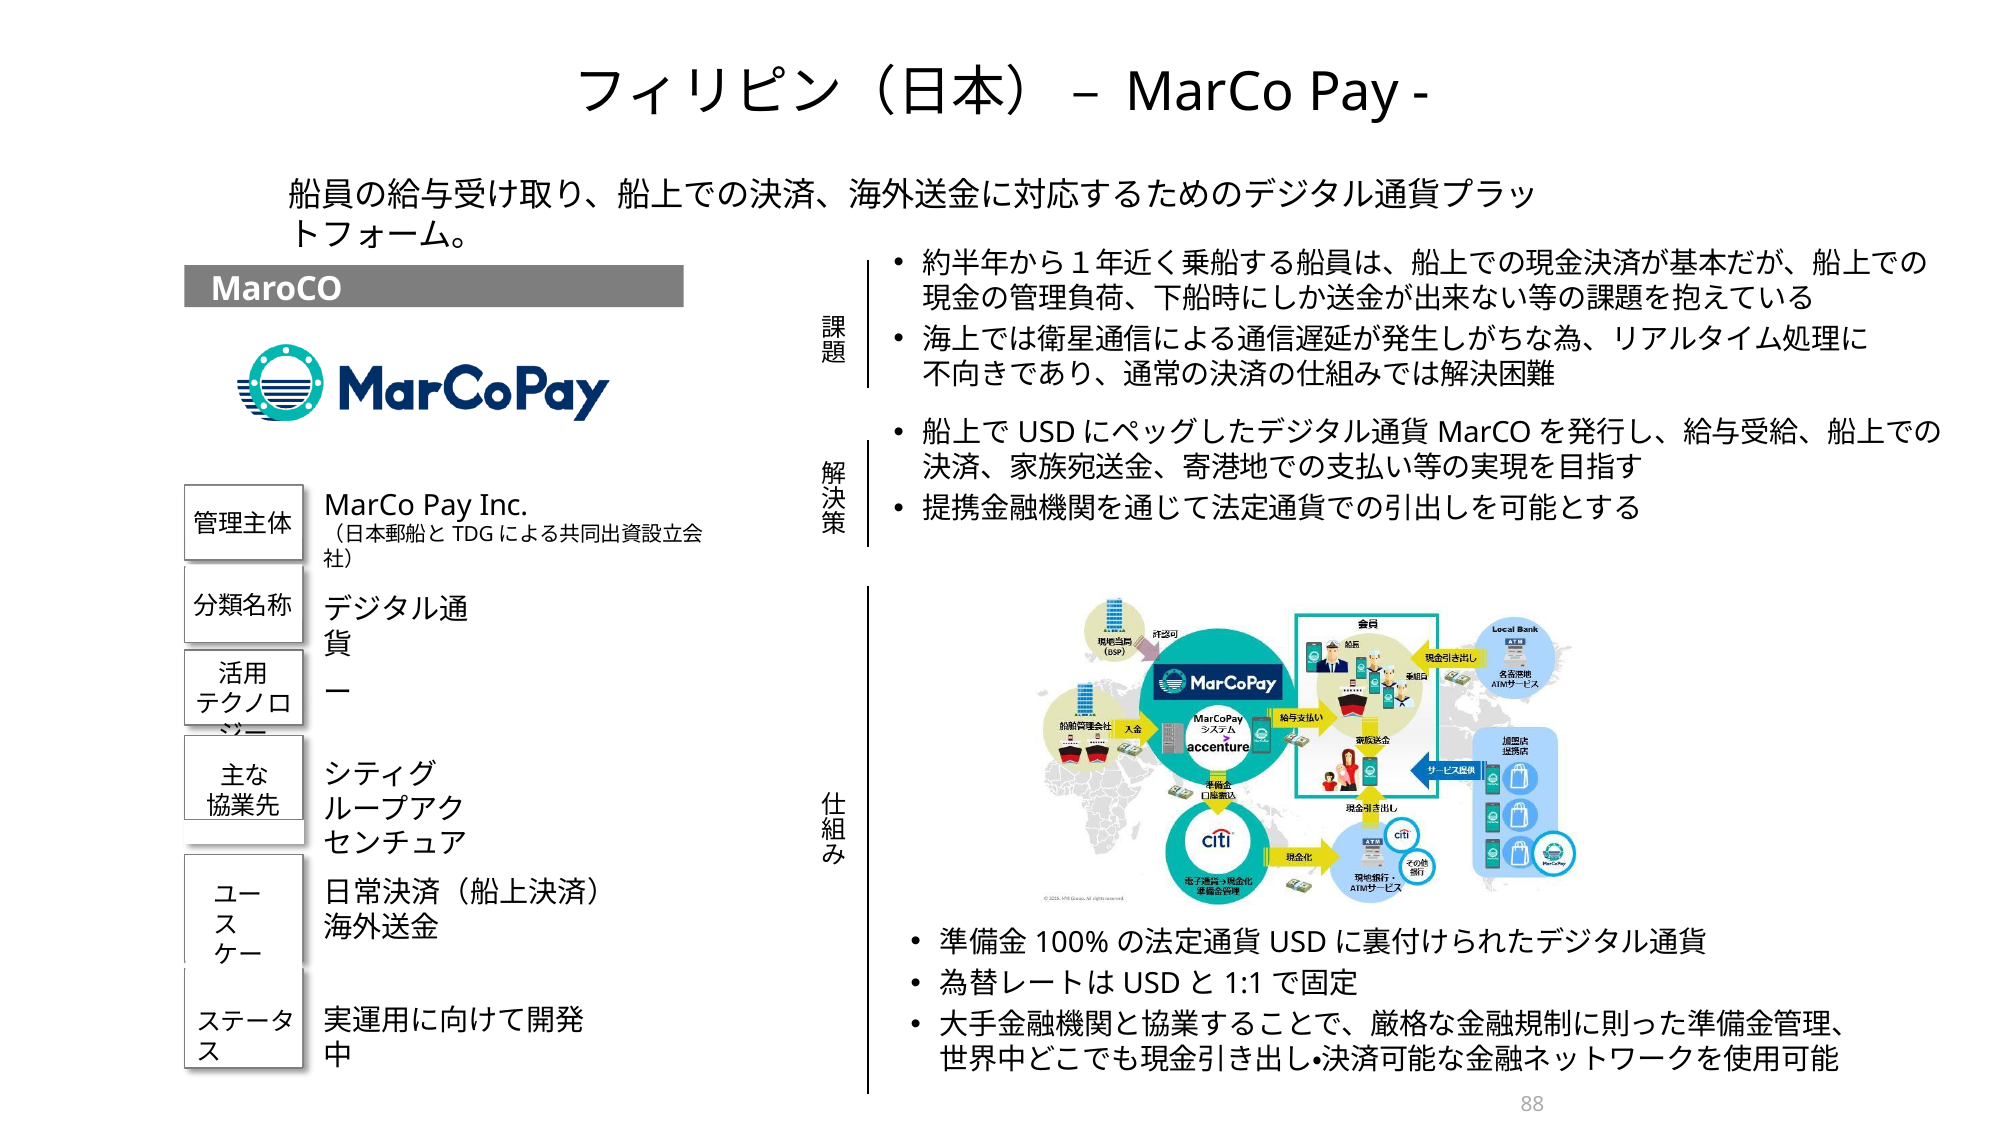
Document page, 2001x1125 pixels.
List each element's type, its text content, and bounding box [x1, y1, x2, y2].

title フィリピン（日本） – MarCo Pay - [0, 0, 2000, 183]
text_box 仕組み [819, 786, 849, 869]
text_box デジタル通貨 [321, 588, 477, 661]
text_box 約半年から１年近く乗船する船員は、船上での現金決済が基本だが、船上での現金の管理負荷、下船時にしか送金が出来ない等の課題を抱えている 海上では衛星通信による通信遅延が発生しがちな為、リアルタイム処理に 不向きであり、通常の決済の仕組みでは解決困難 船上でUSDにペッグしたデジタル通貨MarCOを発行し、給与受給、船上での決済、家族宛送金、寄港地での支払い等の実現を目指す 提携金融機関を通じて法定通貨での引出しを可能とする [891, 241, 1955, 525]
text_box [176, 963, 319, 1082]
text_box MaroCO [184, 265, 684, 308]
text_box 準備金100%の法定通貨USDに裏付けられたデジタル通貨 為替レートはUSDと1:1で固定 大手金融機関と協業することで、厳格な金融規制に則った準備金管理、 世界中どこでも現金引き出し・決済可能な金融ネットワークを使用可能 [1544, 914, 1955, 1076]
text_box 日常決済（船上決済）海外送金 [321, 871, 619, 944]
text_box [174, 561, 321, 656]
picture [237, 344, 610, 421]
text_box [167, 645, 328, 745]
text_box 解決策 [819, 455, 849, 538]
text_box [179, 730, 317, 849]
text_box 課題 [819, 309, 849, 367]
slide_number 88 [1503, 905, 1544, 1125]
text_box MarCo Pay Inc. （日本郵船とTDGによる共同出資設立会社） [321, 483, 722, 571]
text_box ー [328, 670, 350, 708]
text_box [174, 482, 321, 561]
text_box シティグループアクセンチュア [321, 752, 482, 860]
picture [1034, 592, 1578, 905]
text_box 準備金100%の法定通貨USDに裏付けられたデジタル通貨 為替レートはUSDと1:1で固定 大手金融機関と協業することで、厳格な金融規制に則った準備金管理、 世界中どこでも現金引き出し・決済可能な金融ネットワークを使用可能 [908, 914, 1503, 1076]
text_box 実運用に向けて開発中 [321, 999, 601, 1072]
text_box 船員の給与受け取り、船上での決済、海外送金に対応するためのデジタル通貨プラットフォーム。 [286, 171, 1544, 253]
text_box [179, 849, 317, 963]
